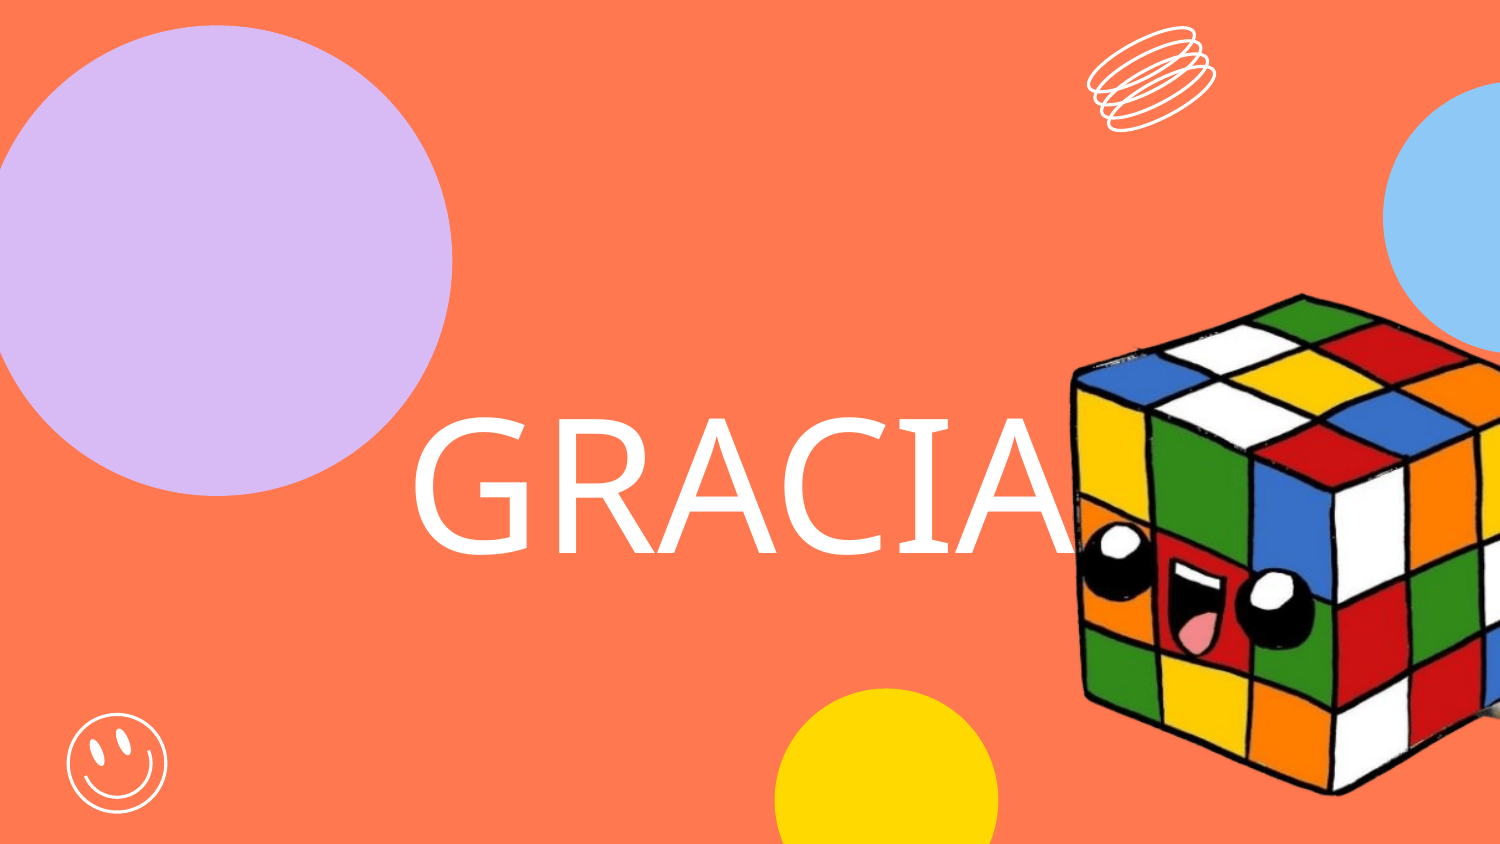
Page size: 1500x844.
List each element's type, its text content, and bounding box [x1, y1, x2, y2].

text_box [774, 688, 999, 844]
title GRACIAS [389, 270, 1046, 462]
picture [1048, 269, 1500, 809]
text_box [1080, 15, 1223, 143]
text_box [0, 25, 453, 496]
